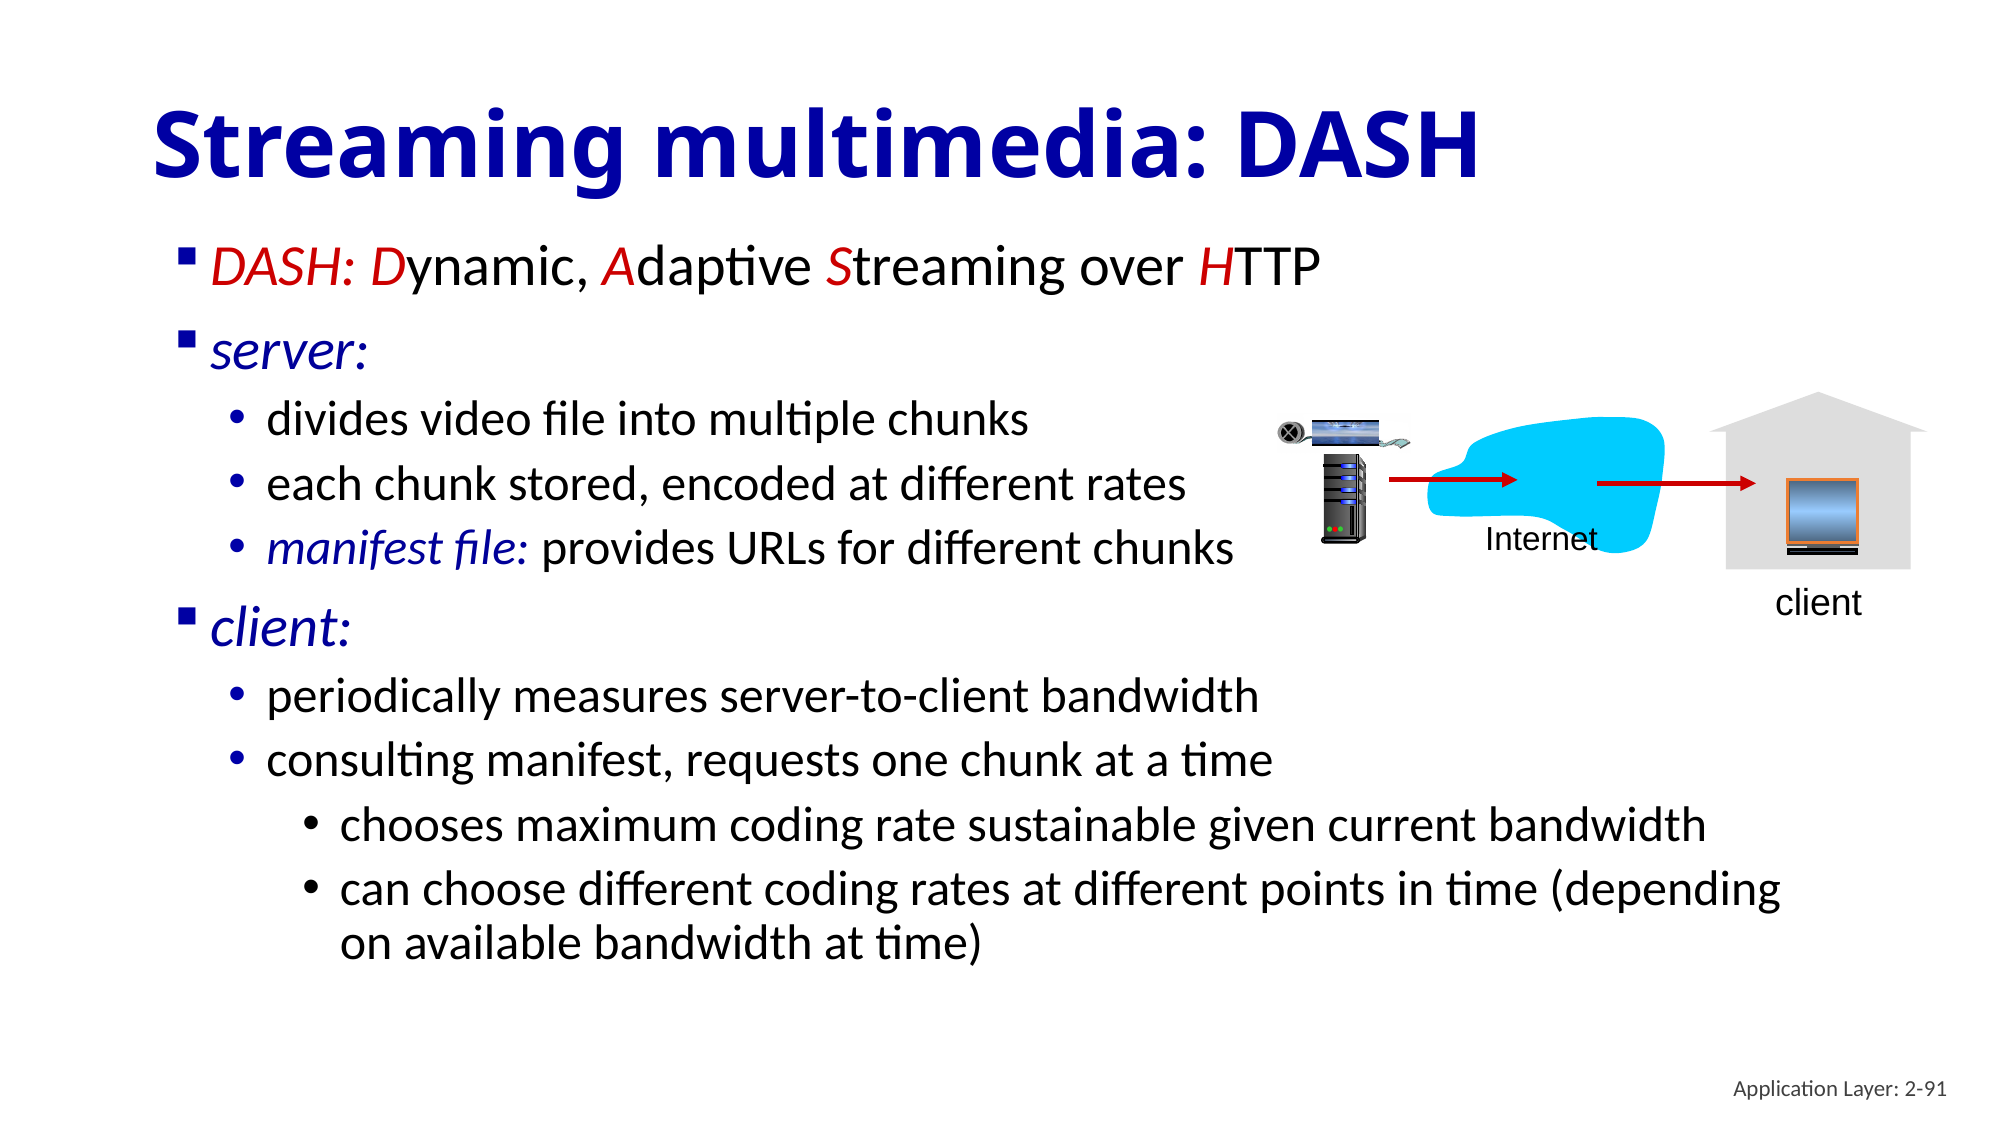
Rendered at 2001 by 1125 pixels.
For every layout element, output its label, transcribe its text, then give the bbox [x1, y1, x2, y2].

title Streaming multimedia: DASH [137, 74, 1863, 221]
text_box DASH: Dynamic, Adaptive Streaming over HTTP server: divides video file into multiple chunks each chunk stored, encoded at different rates manifest file: provides URLs for different chunks client: periodically measures server-to-client bandwidth consulting manifest, requests one chunk at a time chooses maximum coding rate sustainable given current bandwidth can choose different coding rates at different points in time (depending on available bandwidth at time) [137, 227, 1839, 1057]
slide_number Application Layer: 2- [1512, 1056, 1963, 1117]
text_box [1277, 391, 1928, 612]
